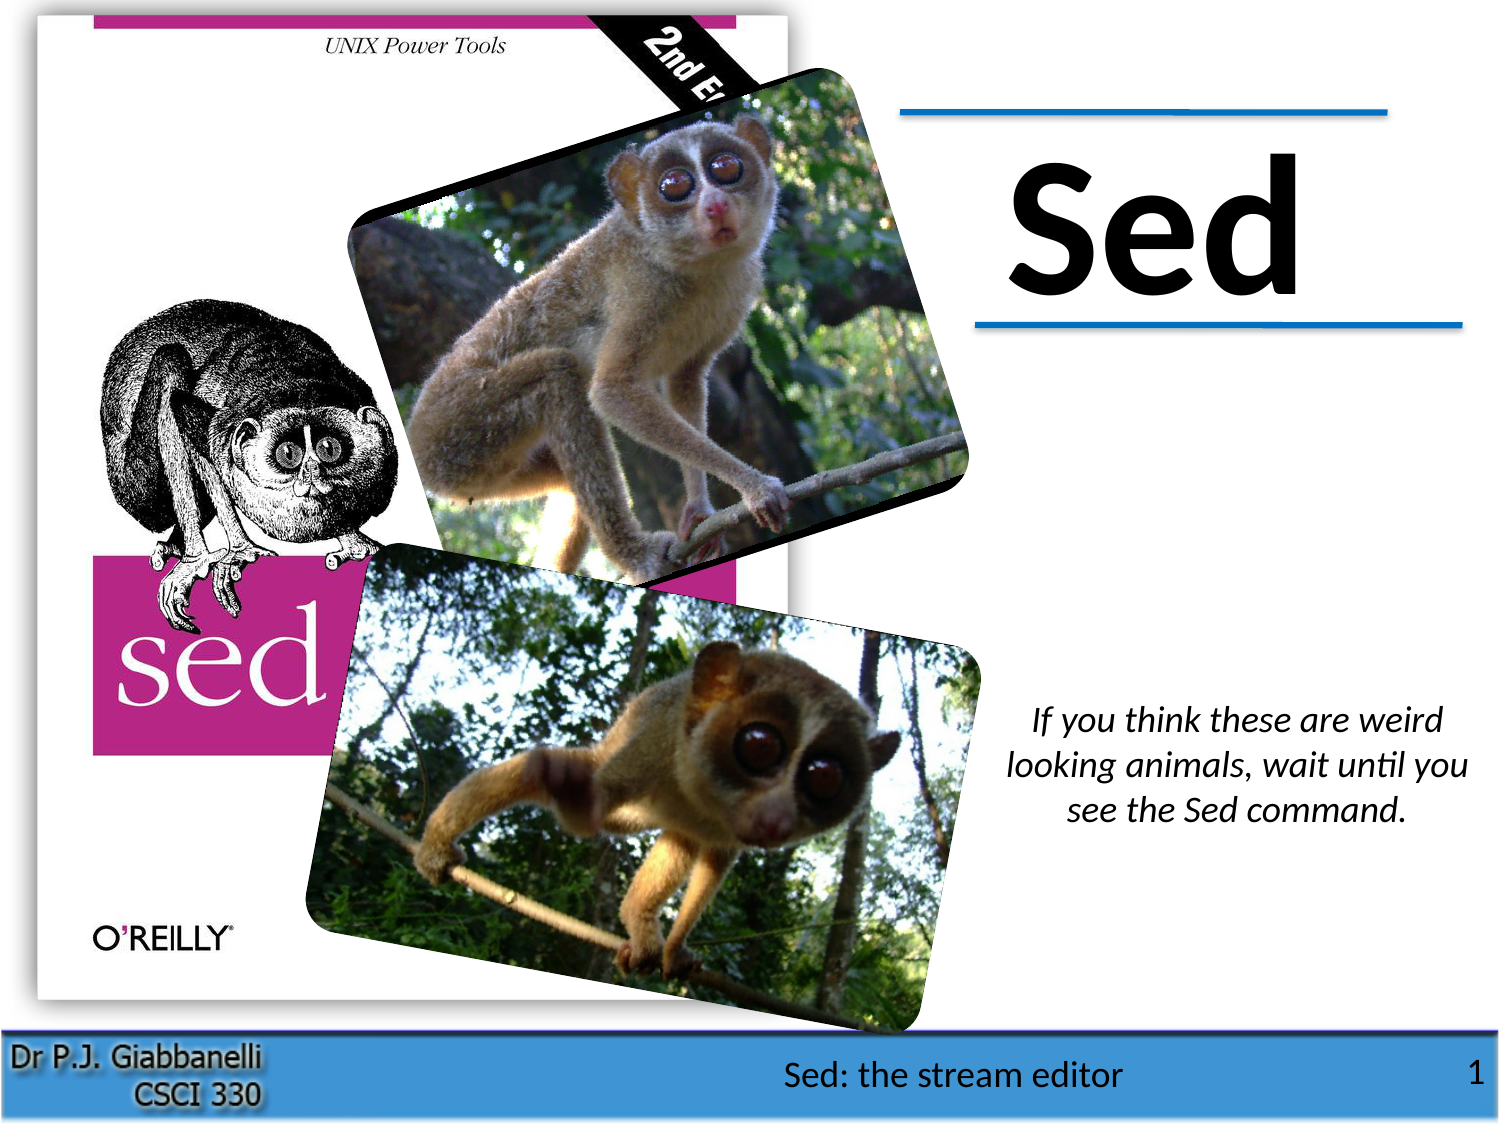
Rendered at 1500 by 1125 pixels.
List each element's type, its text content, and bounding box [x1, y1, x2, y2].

text_box Sed [852, 87, 1500, 343]
text_box If you think these are weird looking animals, wait until you see the Sed command. [987, 687, 1488, 838]
picture [0, 15, 1500, 1125]
